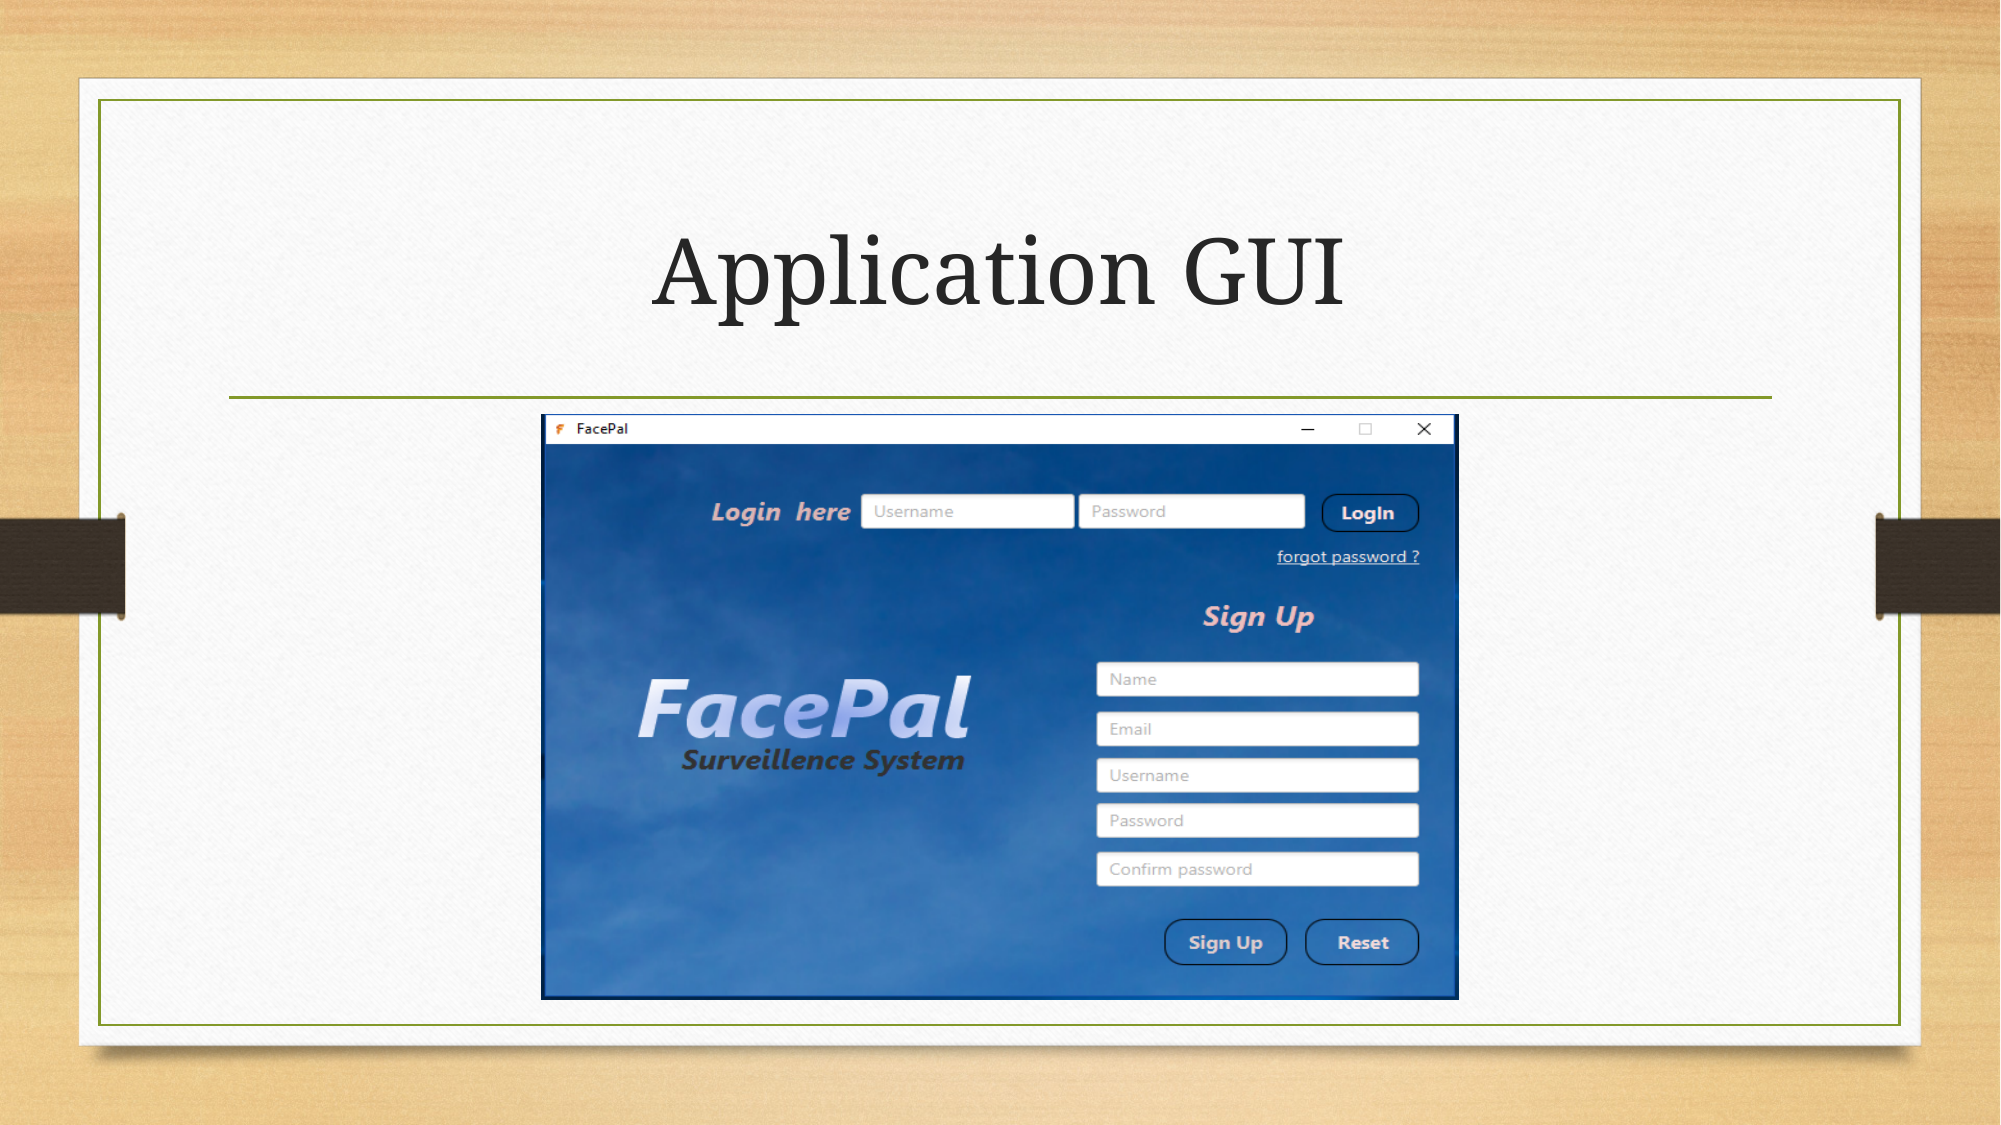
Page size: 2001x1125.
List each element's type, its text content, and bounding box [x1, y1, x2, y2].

title Application GUI [212, 161, 1788, 375]
picture [0, 0, 2001, 1125]
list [541, 414, 1459, 1001]
